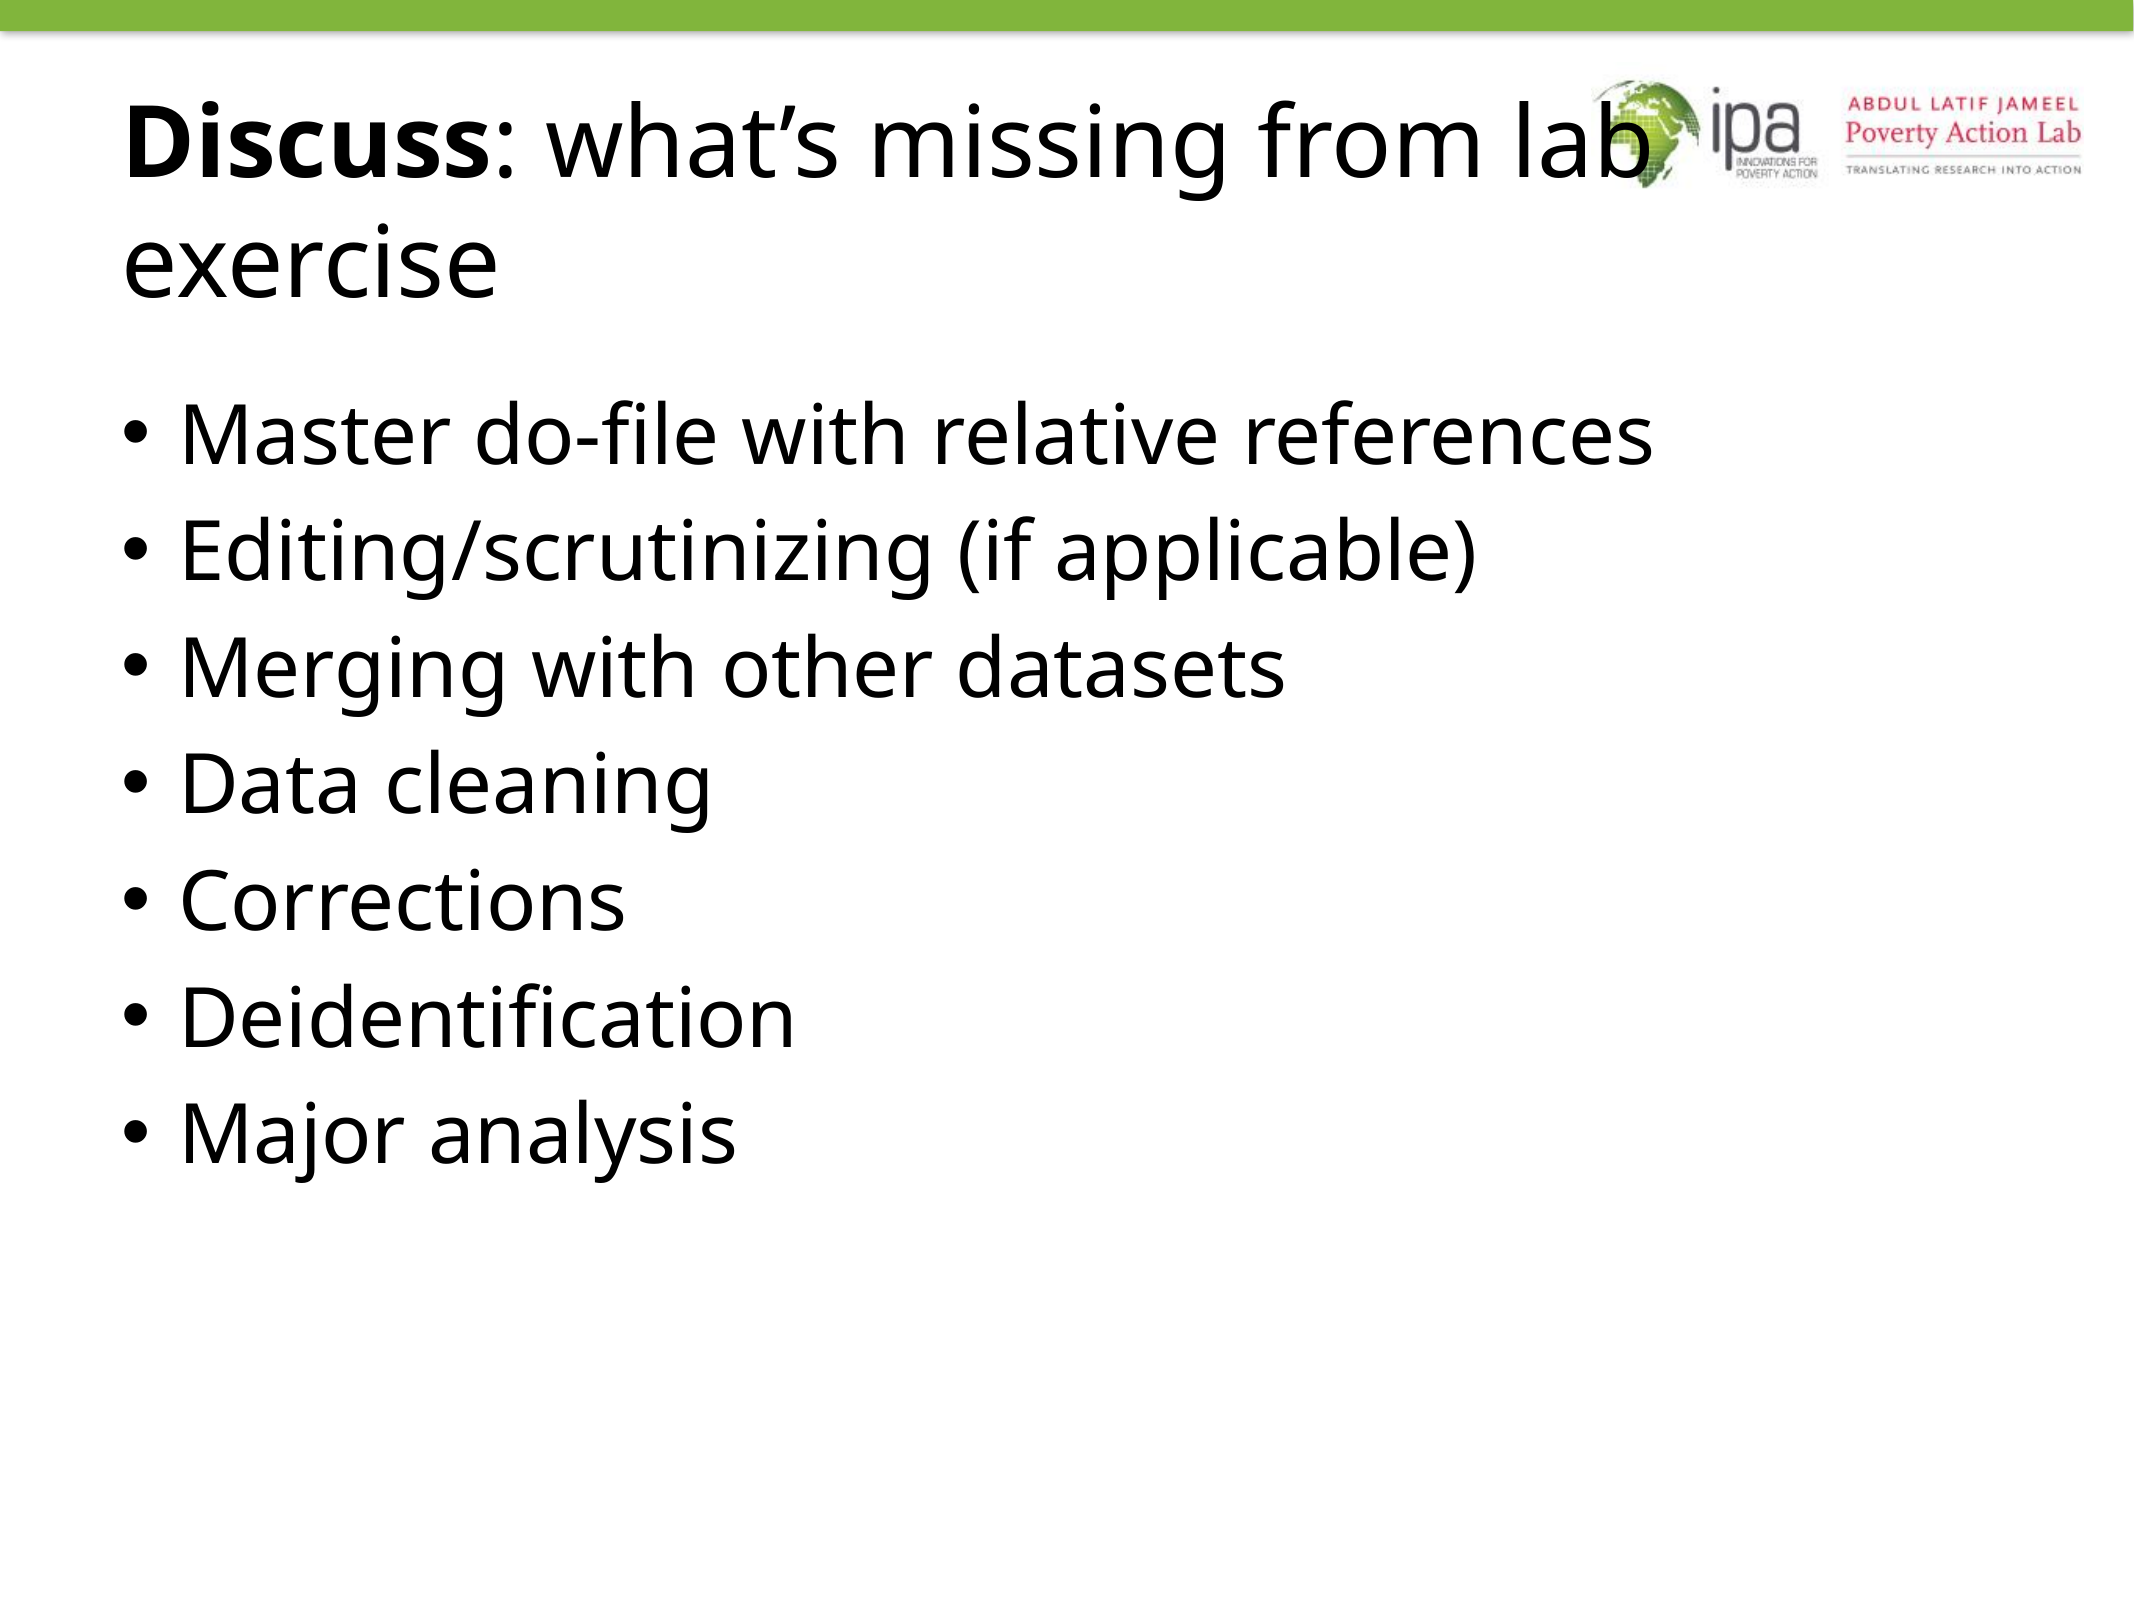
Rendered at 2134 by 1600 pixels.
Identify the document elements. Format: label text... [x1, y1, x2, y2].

picture [1591, 62, 2084, 193]
title Discuss: what’s missing from lab exercise [106, 64, 1692, 331]
list Master do-file with relative references Editing/scrutinizing (if applicable) Merging with other datasets Data cleaning Corrections Deidentification Major analysis [106, 373, 2027, 1500]
